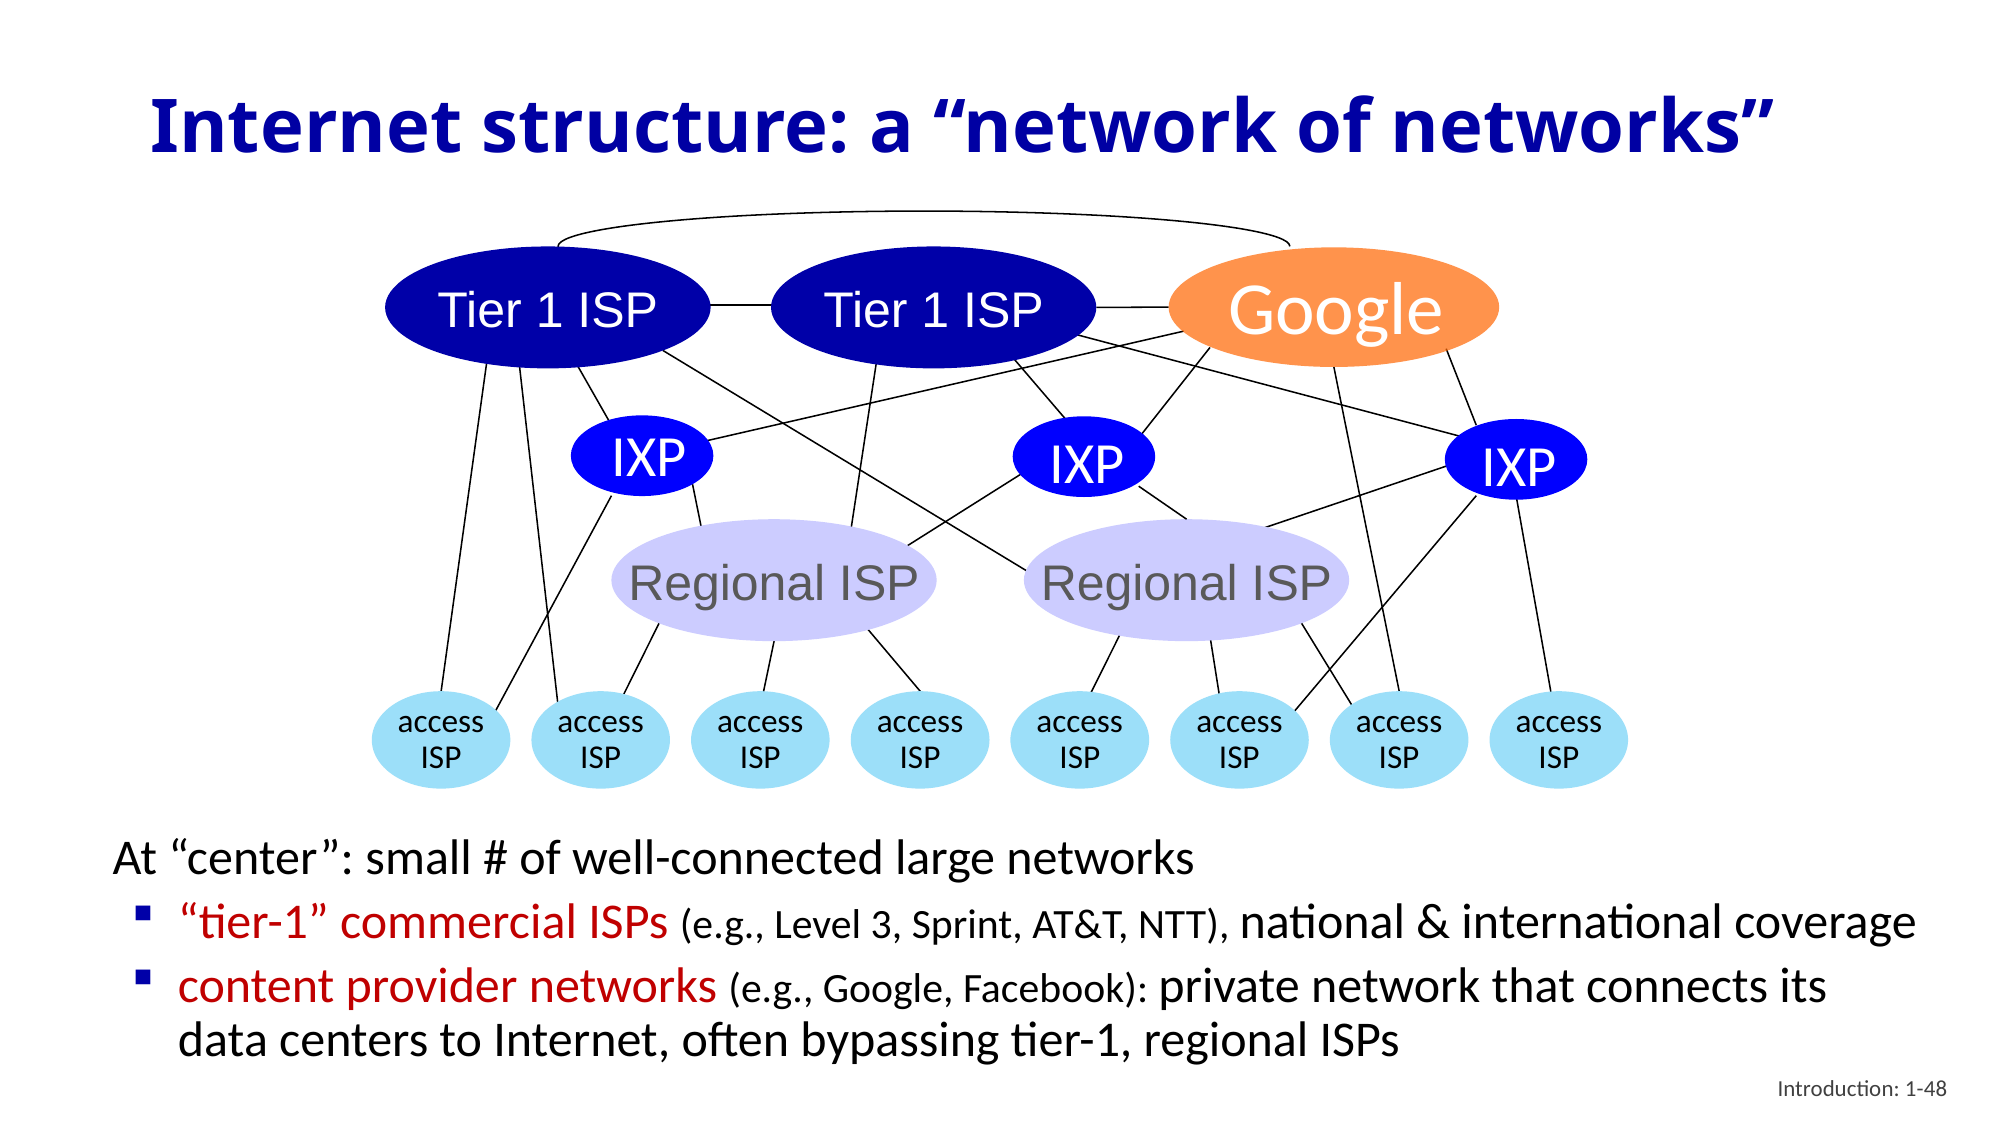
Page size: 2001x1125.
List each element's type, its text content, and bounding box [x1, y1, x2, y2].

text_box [385, 211, 1588, 502]
title Internet structure: a “network of networks” [135, 55, 1861, 202]
slide_number Introduction: 1- [1512, 1056, 1963, 1117]
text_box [371, 326, 1629, 789]
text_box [611, 502, 1463, 642]
text_box At “center”: small # of well-connected large networks “tier-1” commercial ISPs (e.g., Level 3, Sprint, AT&T, NTT), national & international coverage content provider networks (e.g., Google, Facebook): private network that connects its data centers to Internet, often bypassing tier-1, regional ISPs [87, 823, 1939, 1124]
